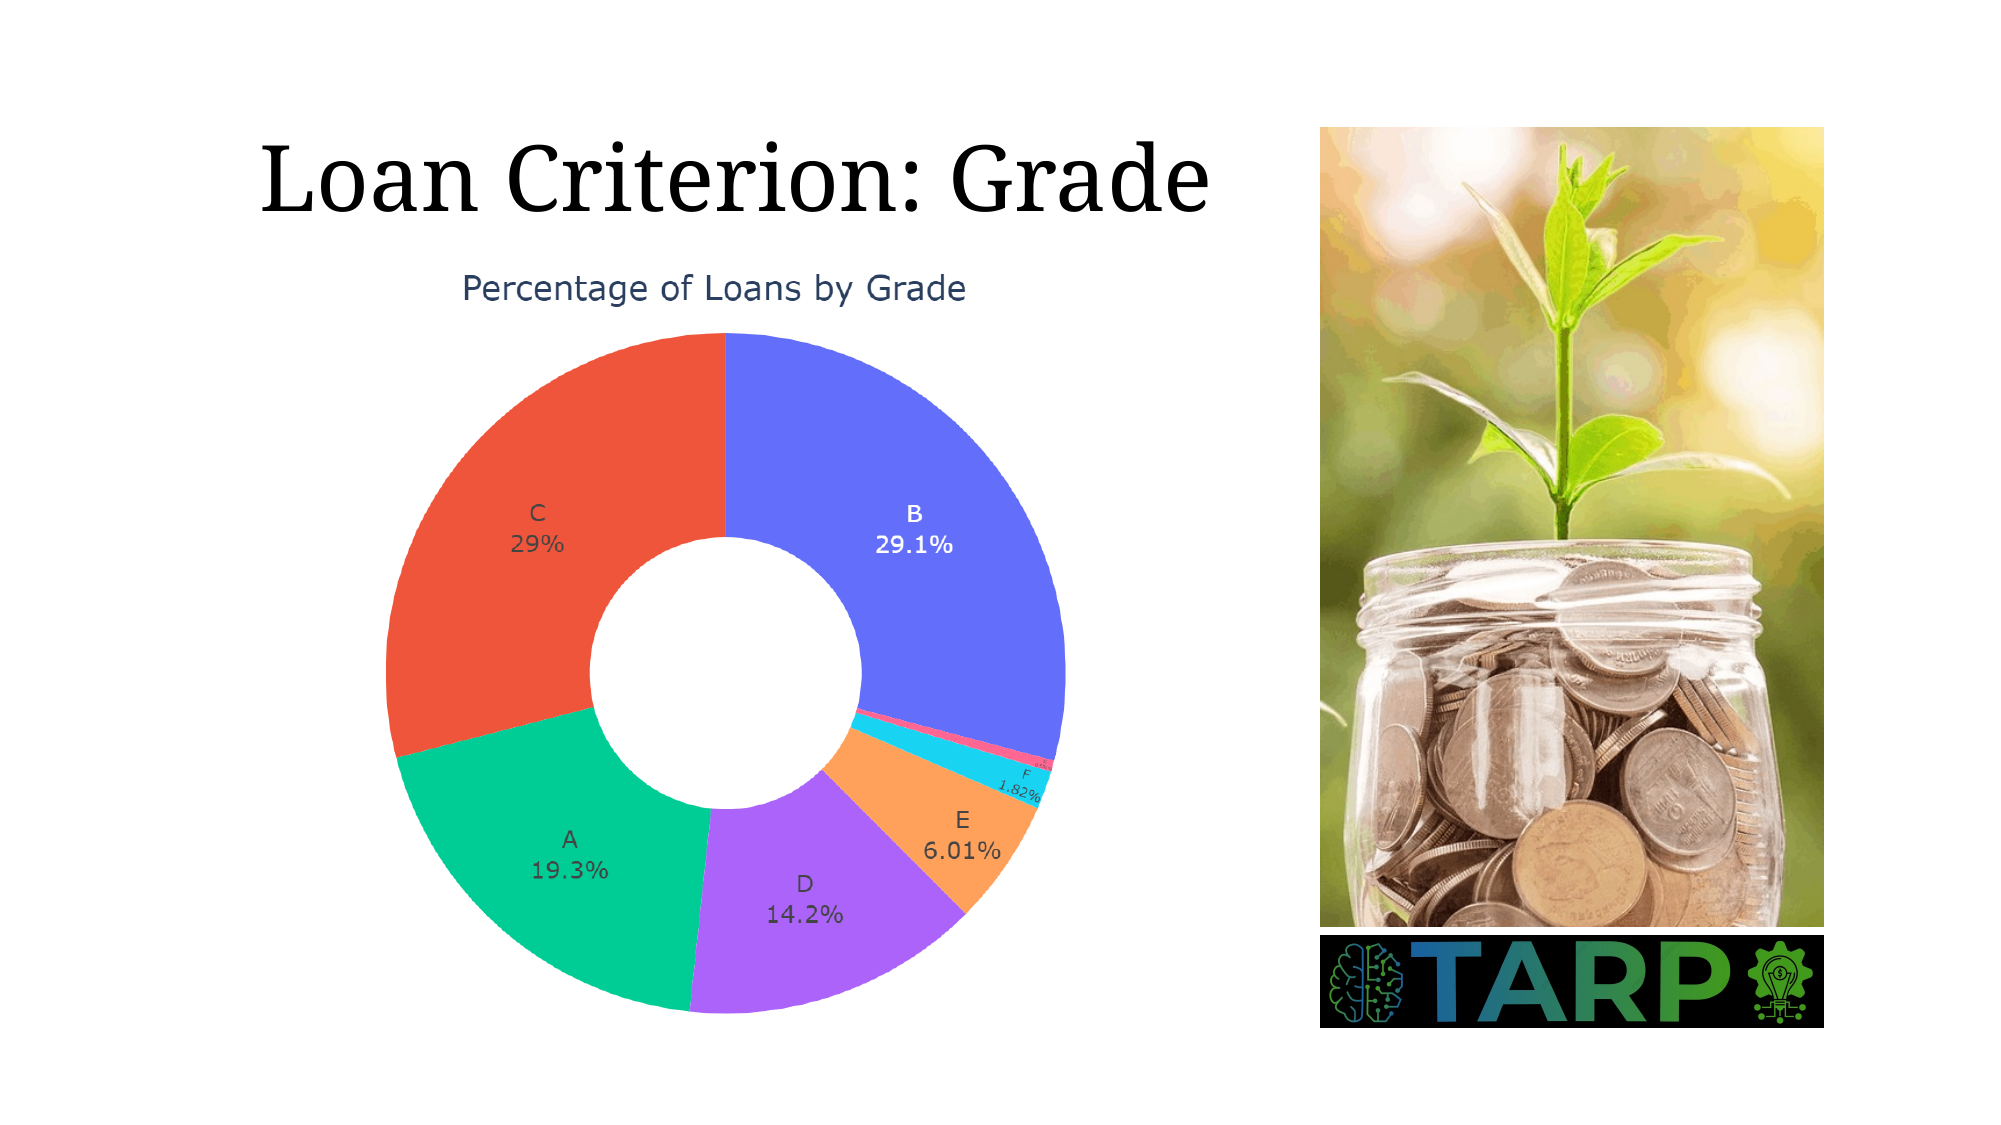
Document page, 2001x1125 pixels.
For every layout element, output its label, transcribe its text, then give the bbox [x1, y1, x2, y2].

picture [1319, 127, 1824, 927]
picture [375, 260, 1079, 1028]
picture [1319, 935, 1824, 1028]
title Loan Criterion: Grade [244, 72, 1300, 291]
